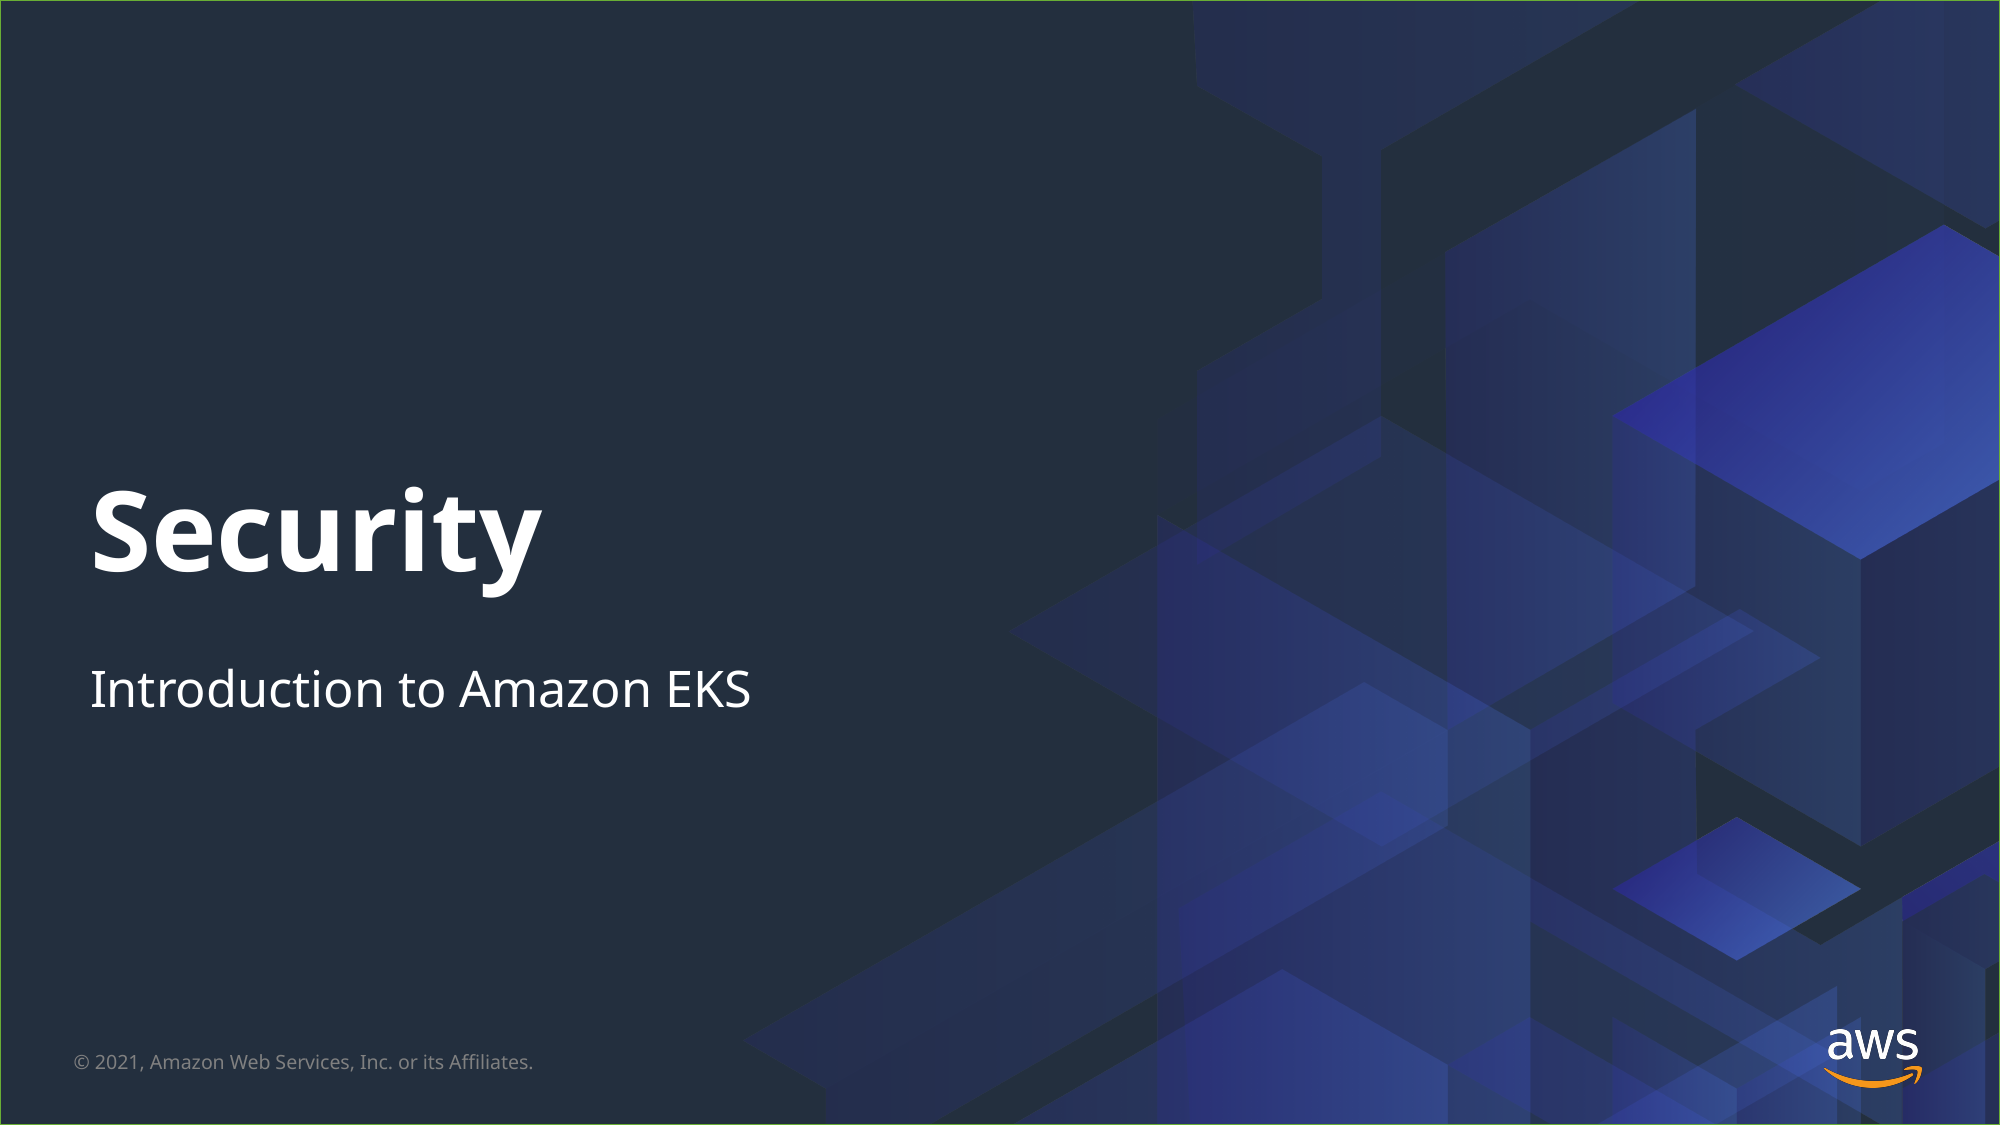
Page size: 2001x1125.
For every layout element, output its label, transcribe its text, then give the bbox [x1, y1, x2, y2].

title Security [75, 425, 1775, 629]
picture [1, 1, 1999, 1124]
list Introduction to Amazon EKS [75, 649, 1199, 757]
